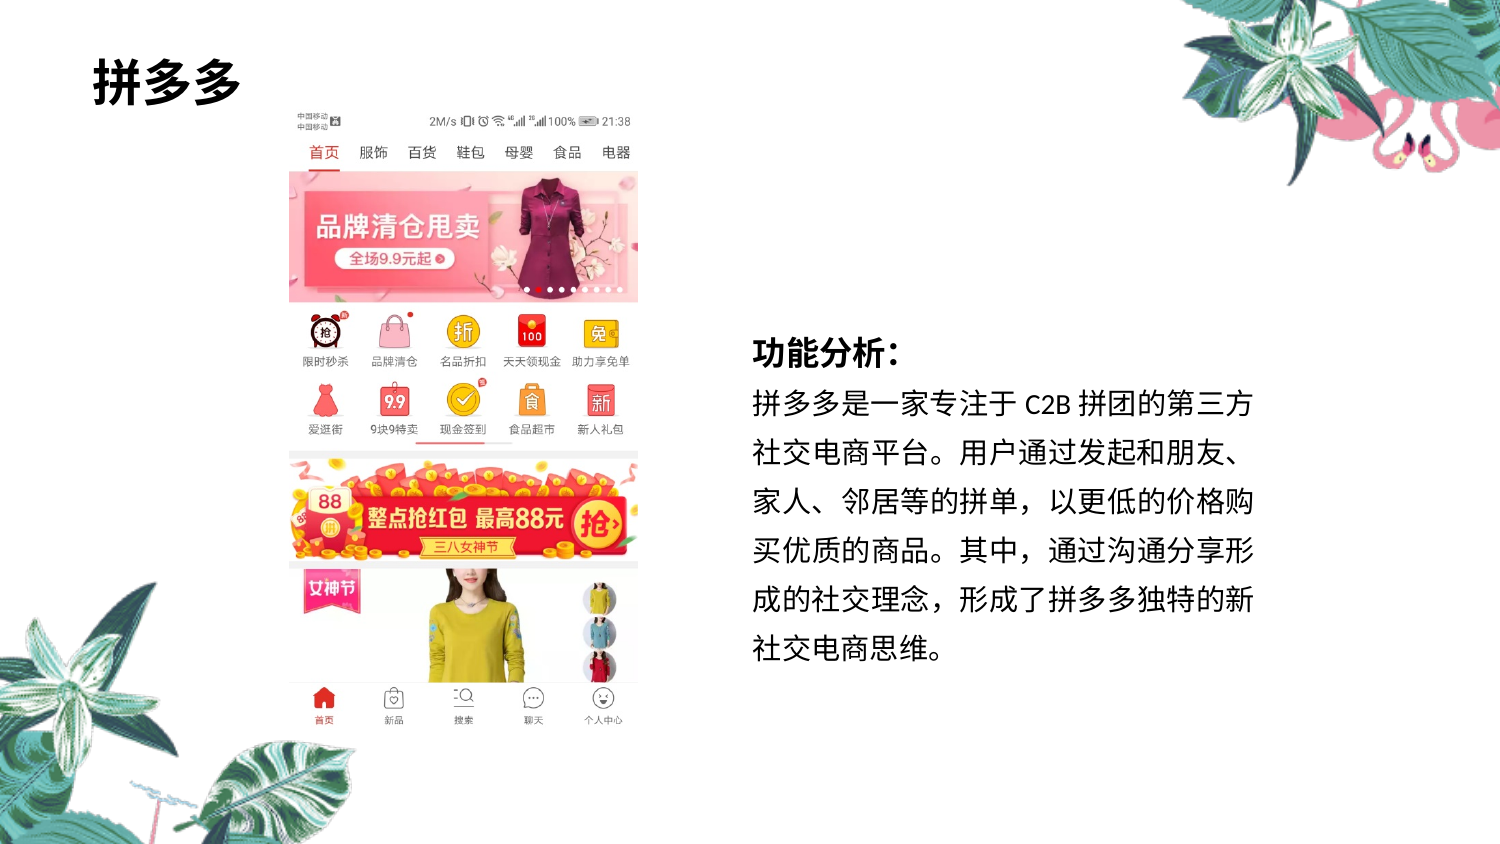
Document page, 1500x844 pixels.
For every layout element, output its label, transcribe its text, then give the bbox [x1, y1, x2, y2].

text_box 功能分析： 拼多多是一家专注于C2B拼团的第三方社交电商平台。用户通过发起和朋友、家人、邻居等的拼单，以更低的价格购买优质的商品。其中，通过沟通分享形成的社交理念，形成了拼多多独特的新社交电商思维。 [738, 308, 1270, 673]
picture [0, 109, 639, 844]
picture [1057, 0, 1500, 355]
text_box 拼多多 [77, 43, 258, 119]
